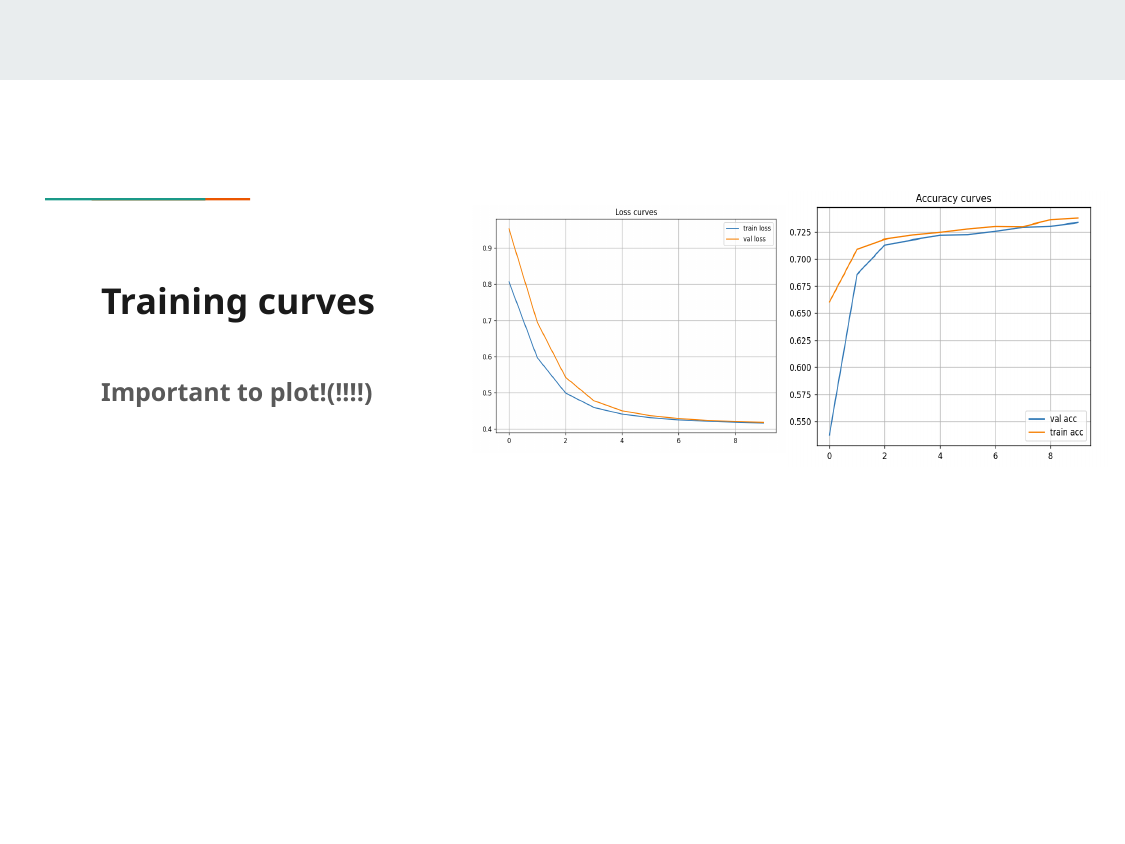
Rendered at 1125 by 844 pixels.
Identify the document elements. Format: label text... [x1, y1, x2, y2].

picture [472, 191, 1108, 467]
list Important to plot!(!!!!) [89, 361, 1071, 739]
title Training curves [89, 267, 467, 334]
